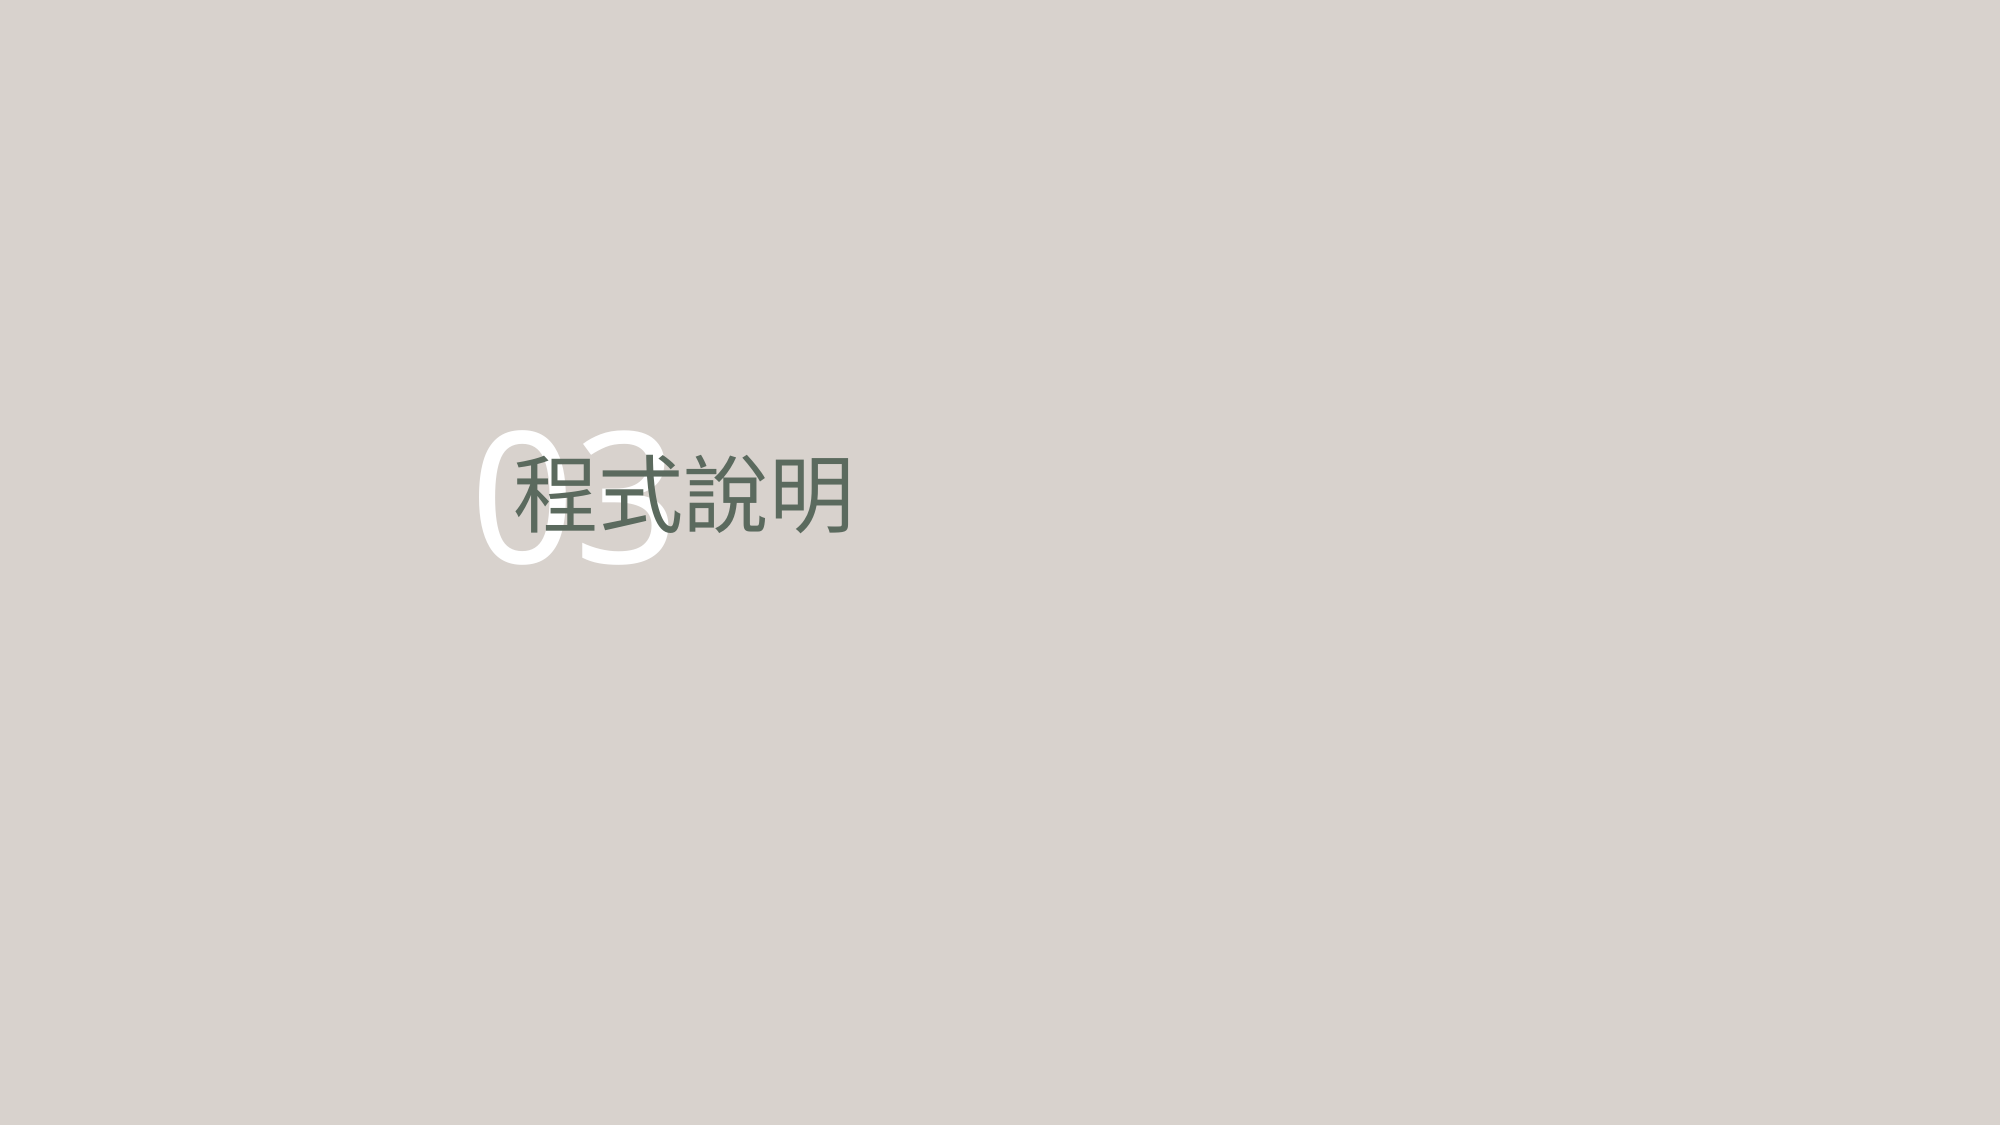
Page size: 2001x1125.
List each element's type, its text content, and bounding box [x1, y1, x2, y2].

list 03 [454, 398, 845, 581]
title 程式說明 [498, 445, 1594, 553]
